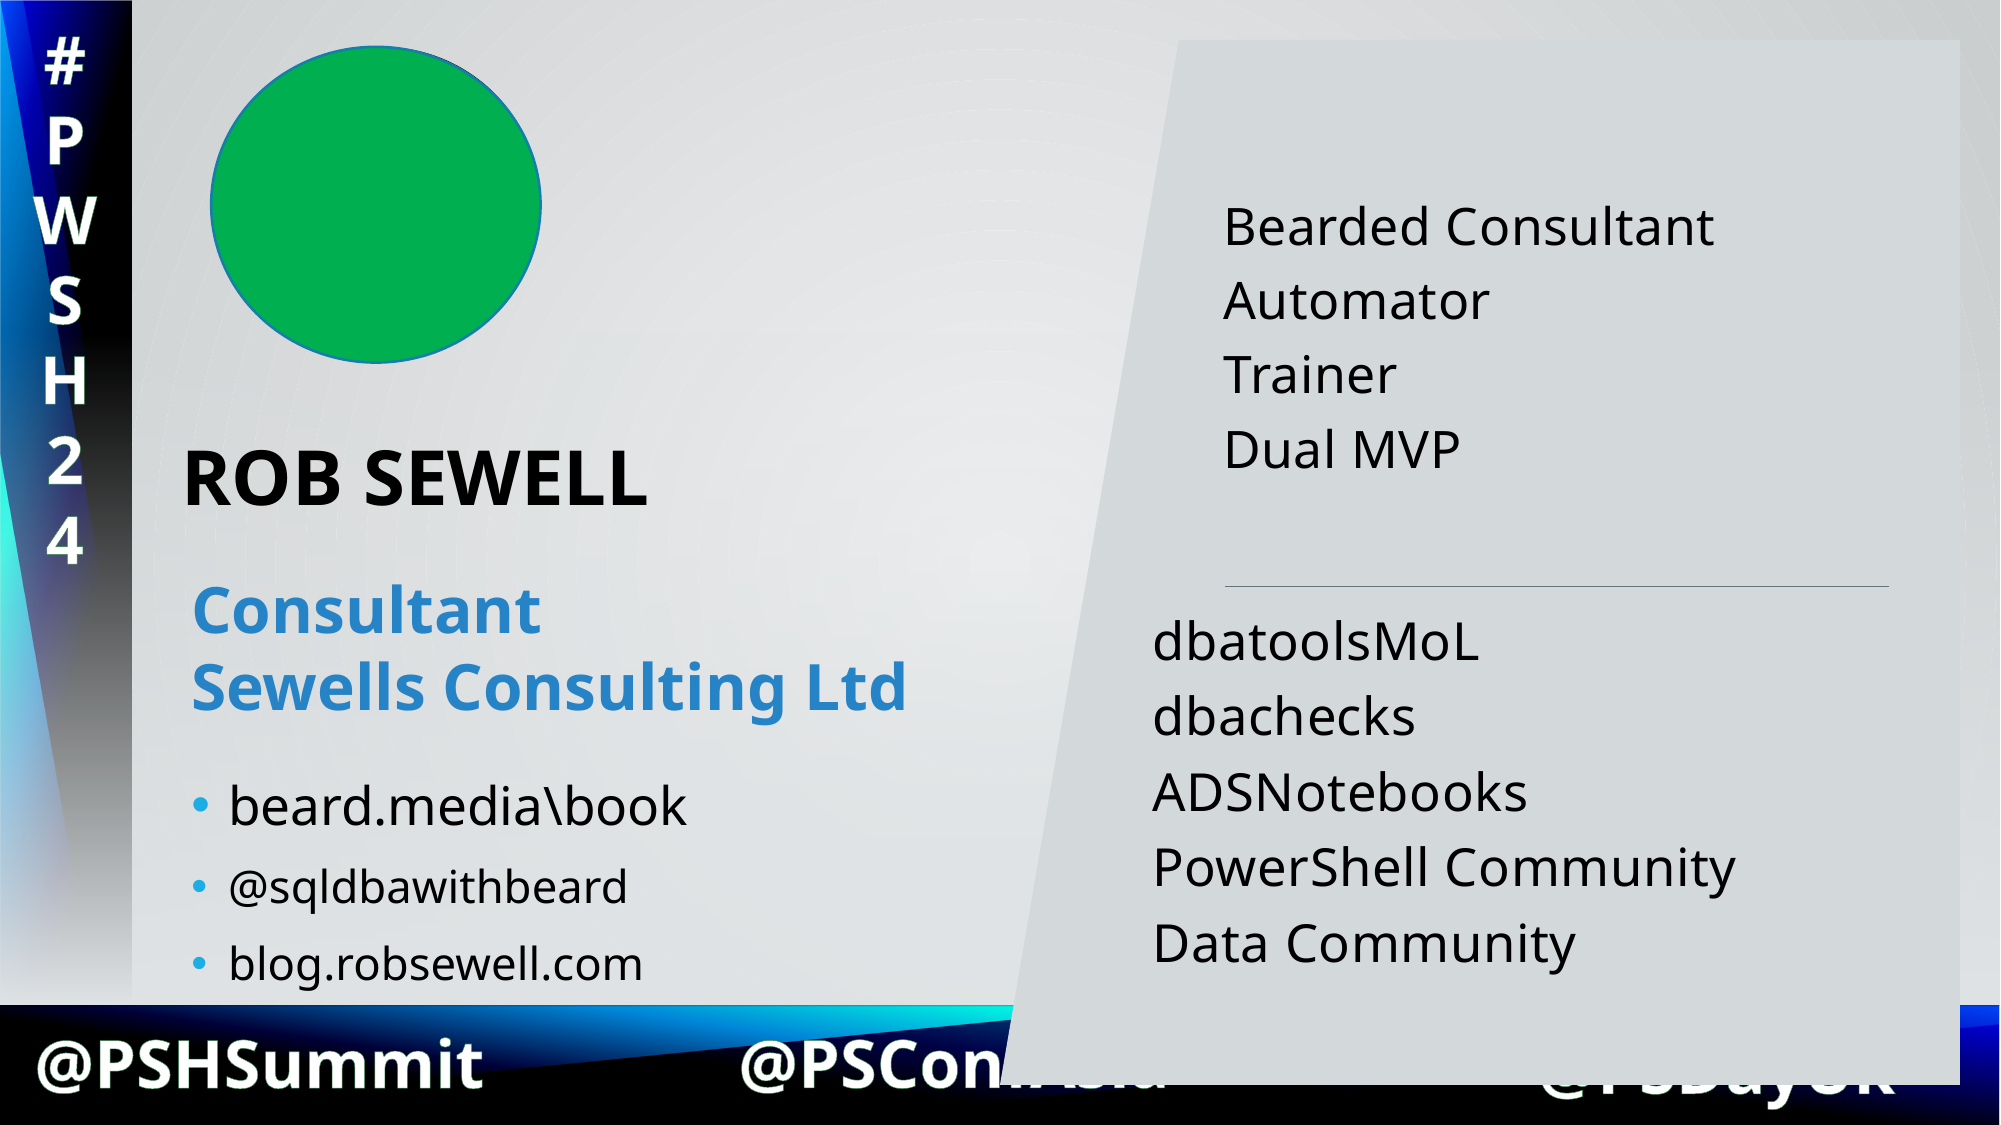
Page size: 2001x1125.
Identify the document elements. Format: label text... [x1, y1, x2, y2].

picture [56, 384, 74, 396]
list beard.media\book @sqldbawithbeard blog.robsewell.com [176, 764, 975, 999]
picture [224, 46, 541, 363]
title Rob Sewell [166, 432, 1060, 530]
picture [1, 2, 132, 396]
list dbatoolsMoL dbachecks ADSNotebooks PowerShell Community Data Community [1137, 586, 1937, 982]
list Consultant Sewells Consulting Ltd [176, 562, 1069, 732]
picture [0, 1005, 1999, 1125]
text_box [209, 140, 224, 269]
list Bearded Consultant Automator Trainer Dual MVP [1208, 172, 1937, 488]
